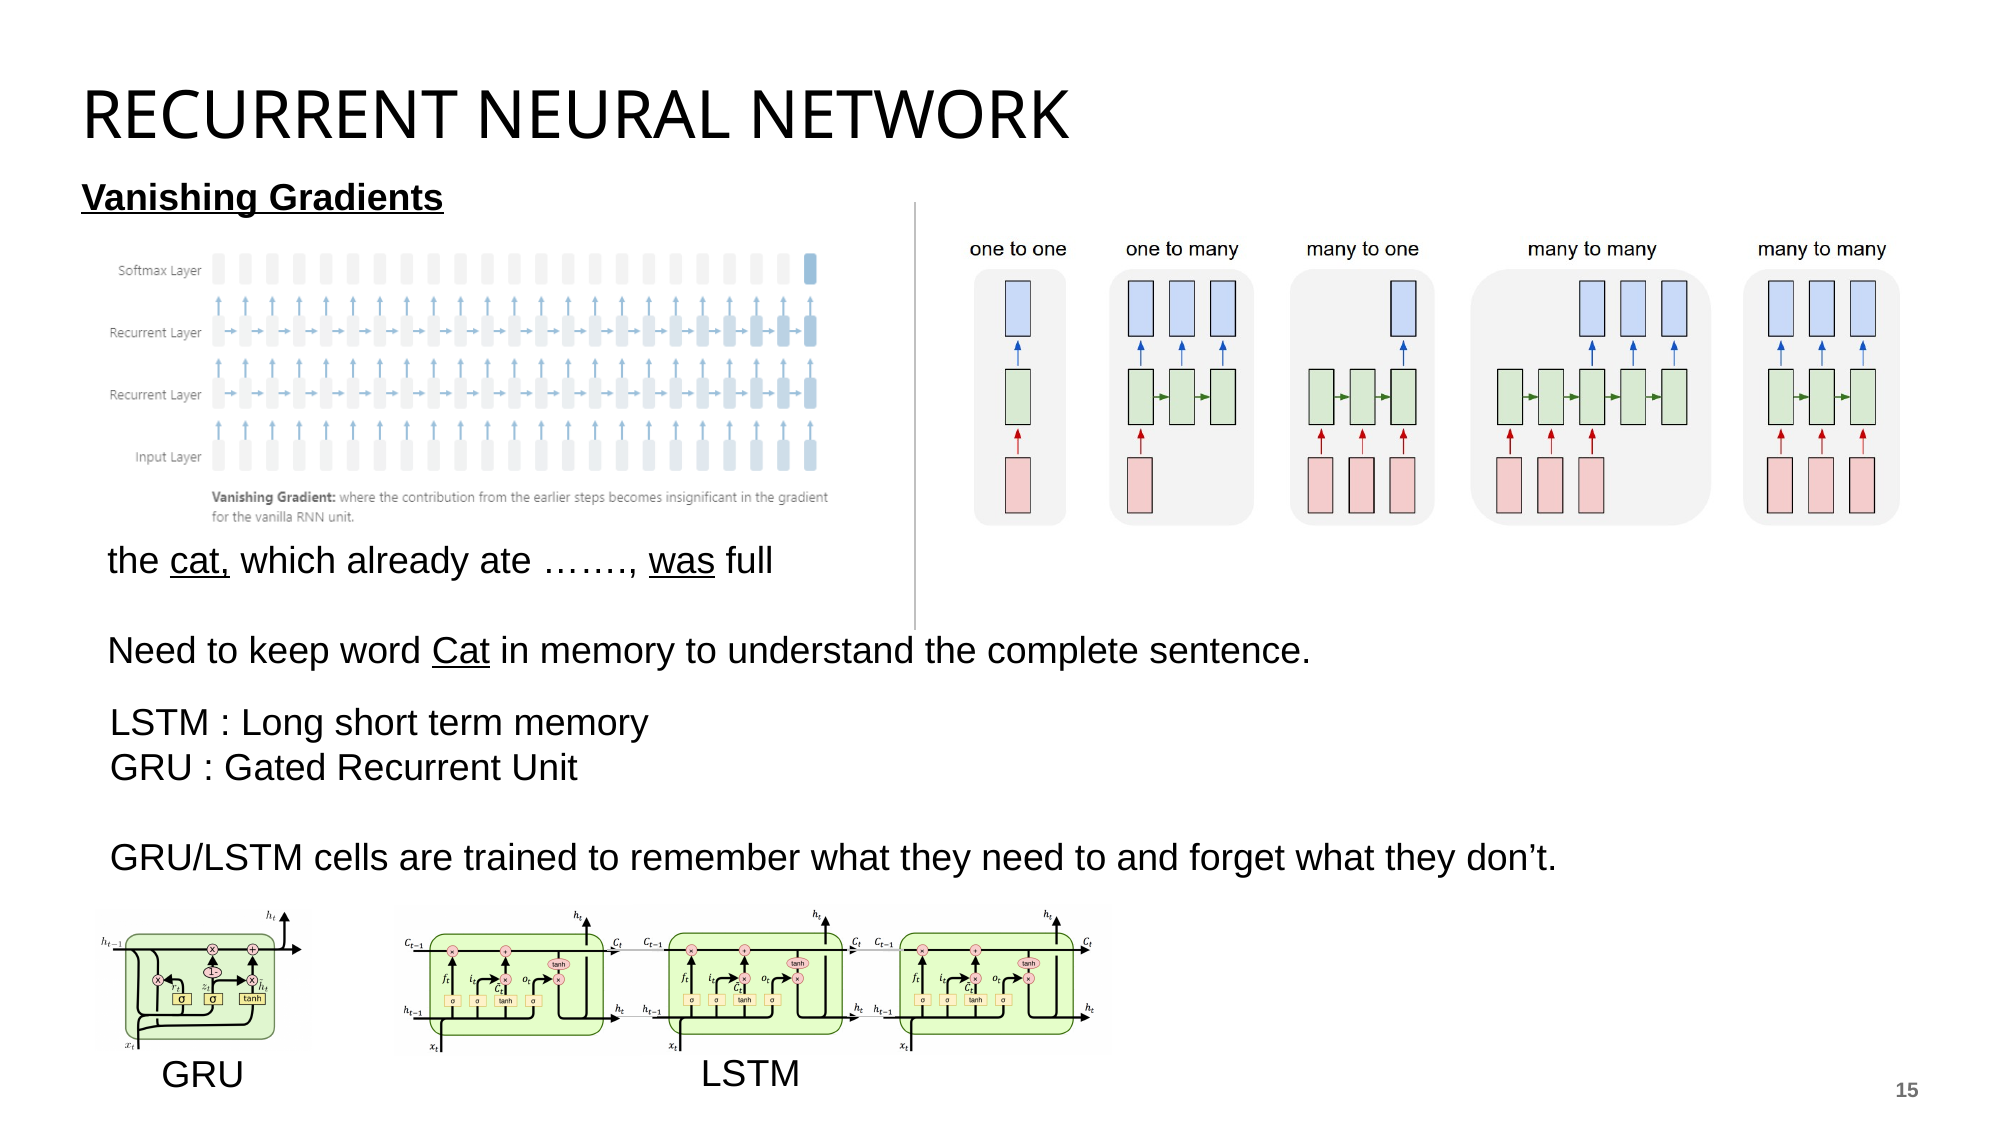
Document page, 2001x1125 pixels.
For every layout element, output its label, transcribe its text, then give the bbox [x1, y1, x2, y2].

picture [81, 241, 893, 533]
picture [961, 236, 1908, 533]
slide_number 14 [1837, 1062, 1919, 1102]
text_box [94, 904, 1112, 1118]
title Recurrent neural network [81, 81, 1919, 150]
text_box LSTM : Long short term memory GRU : Gated Recurrent Unit GRU/LSTM cells are trained to remember what they need to and forget what they don’t. [95, 690, 1862, 885]
text_box Vanishing Gradients [81, 172, 1133, 267]
text_box the cat, which already ate ……., was full Need to keep word Cat in memory to understand the complete sentence. [107, 535, 1462, 690]
